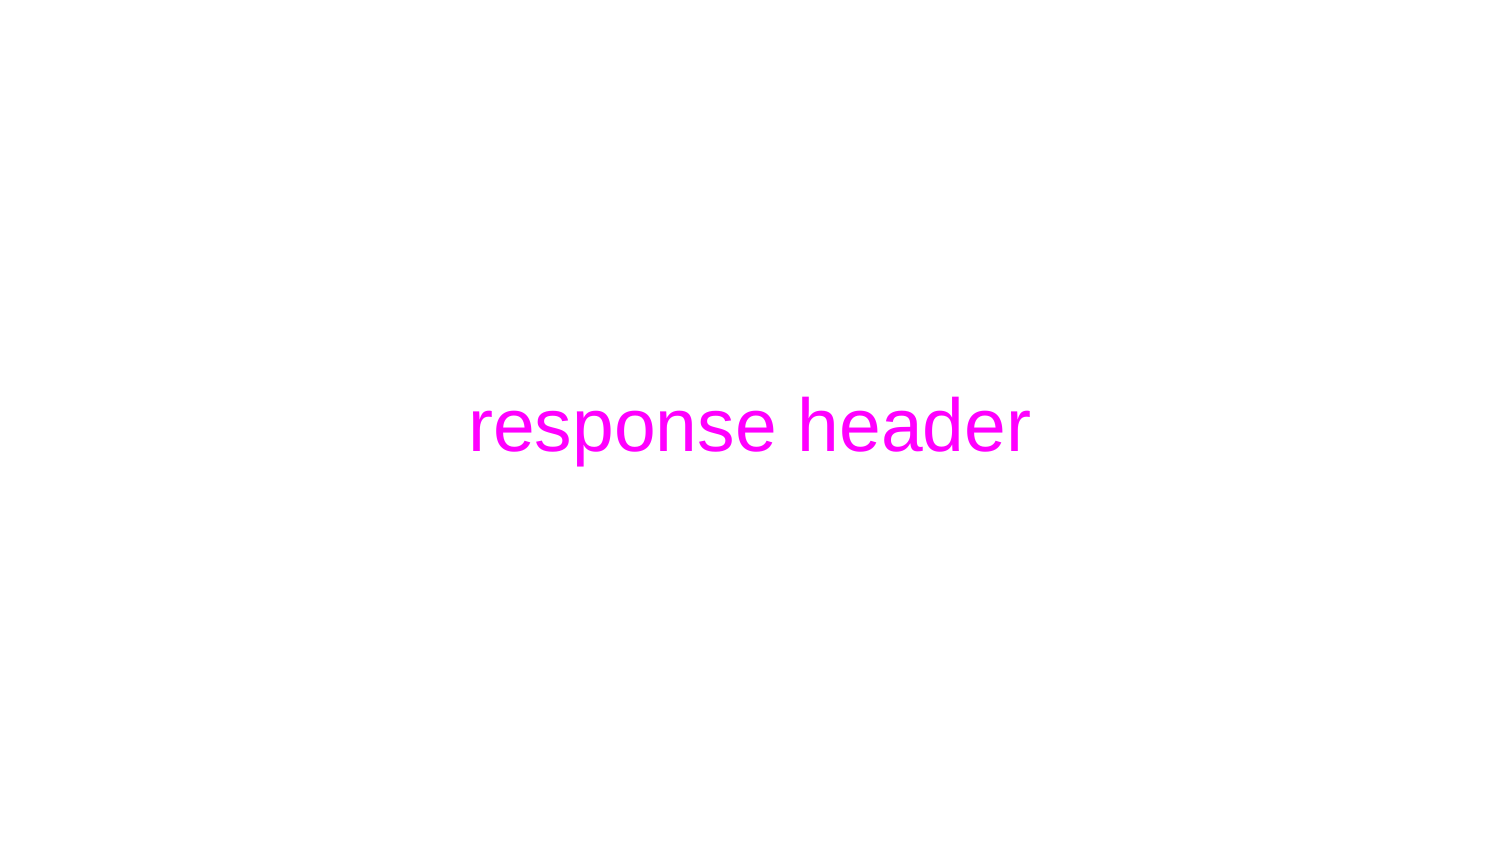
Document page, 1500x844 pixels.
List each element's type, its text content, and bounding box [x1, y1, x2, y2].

title response header [51, 352, 1449, 491]
